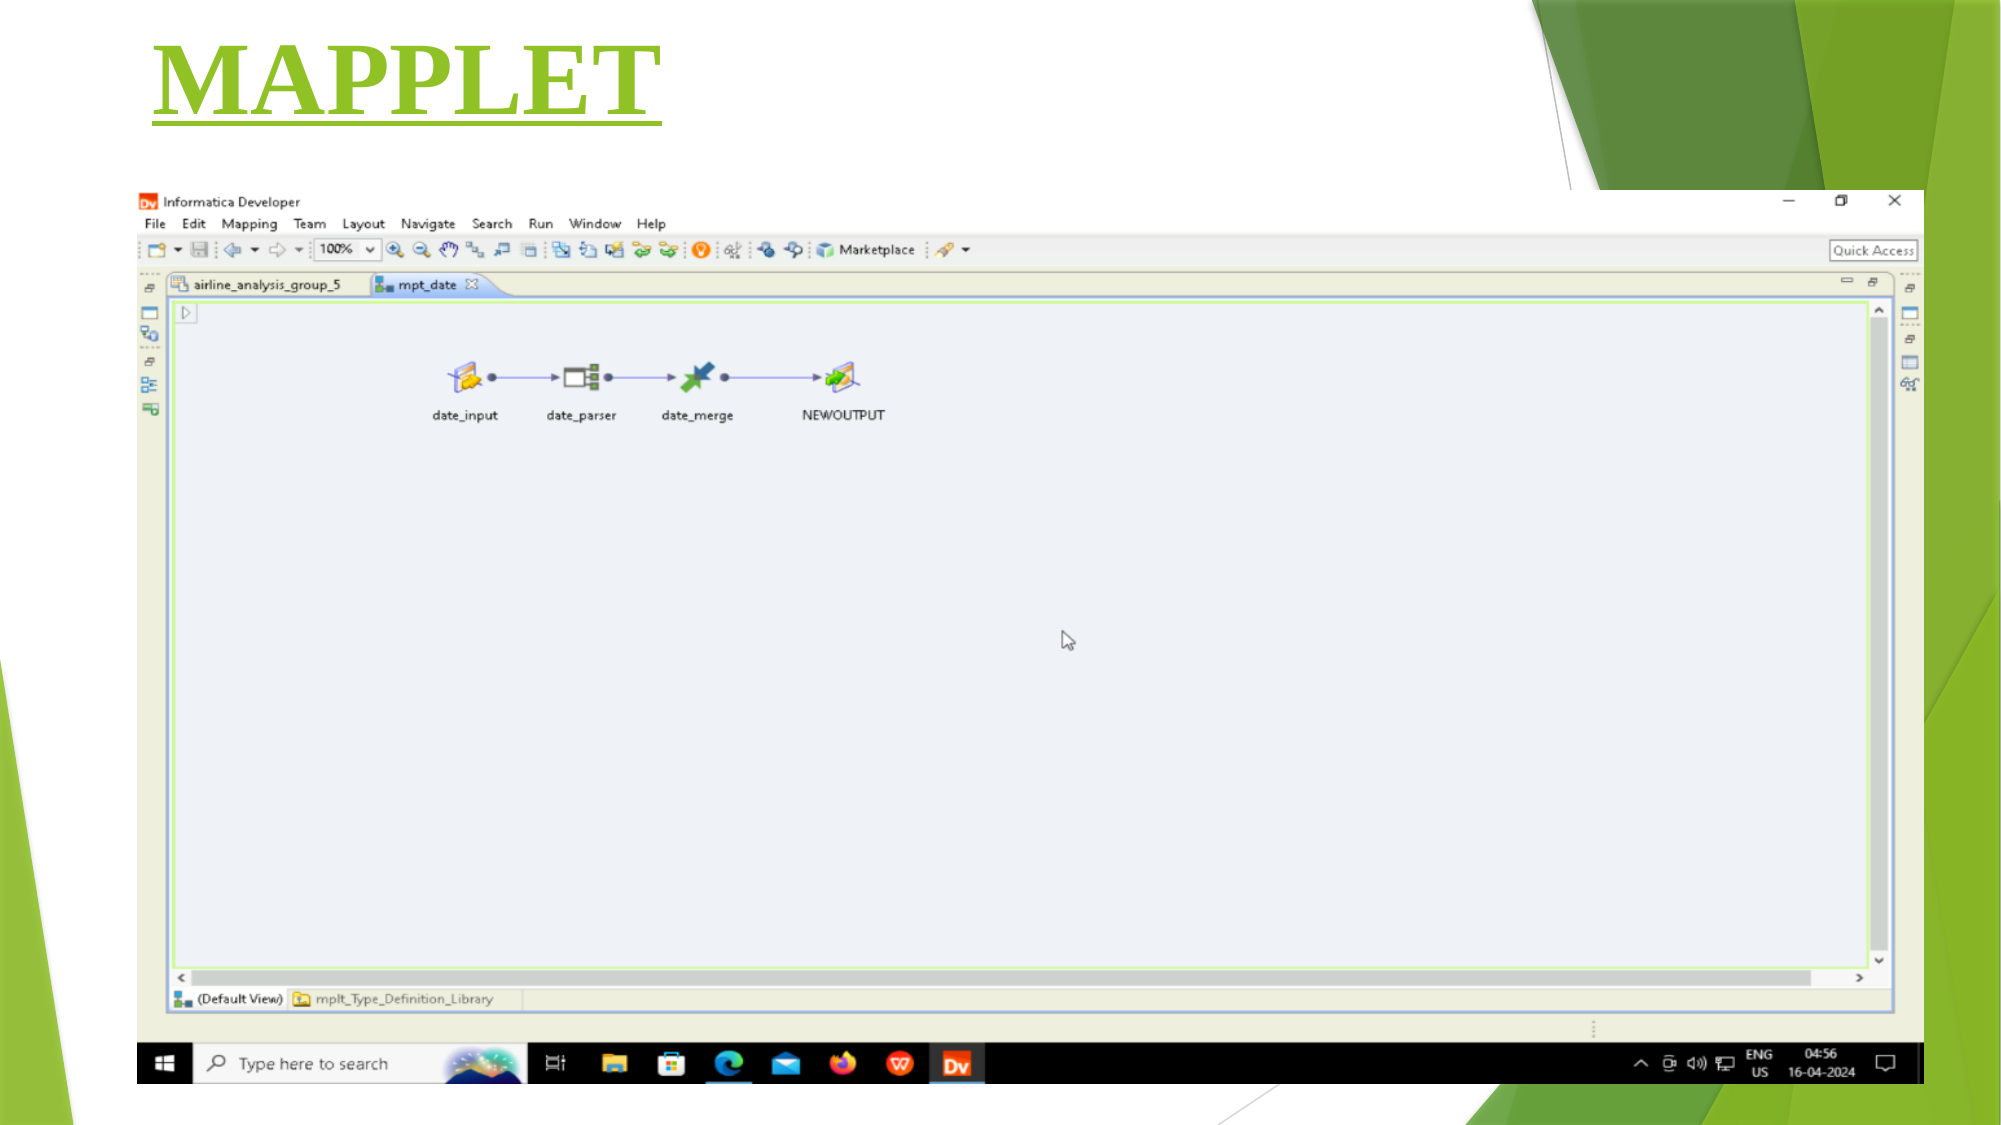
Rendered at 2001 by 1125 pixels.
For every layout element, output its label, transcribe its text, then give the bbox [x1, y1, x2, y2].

title MAPPLET [137, 3, 1863, 190]
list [136, 190, 1924, 1085]
